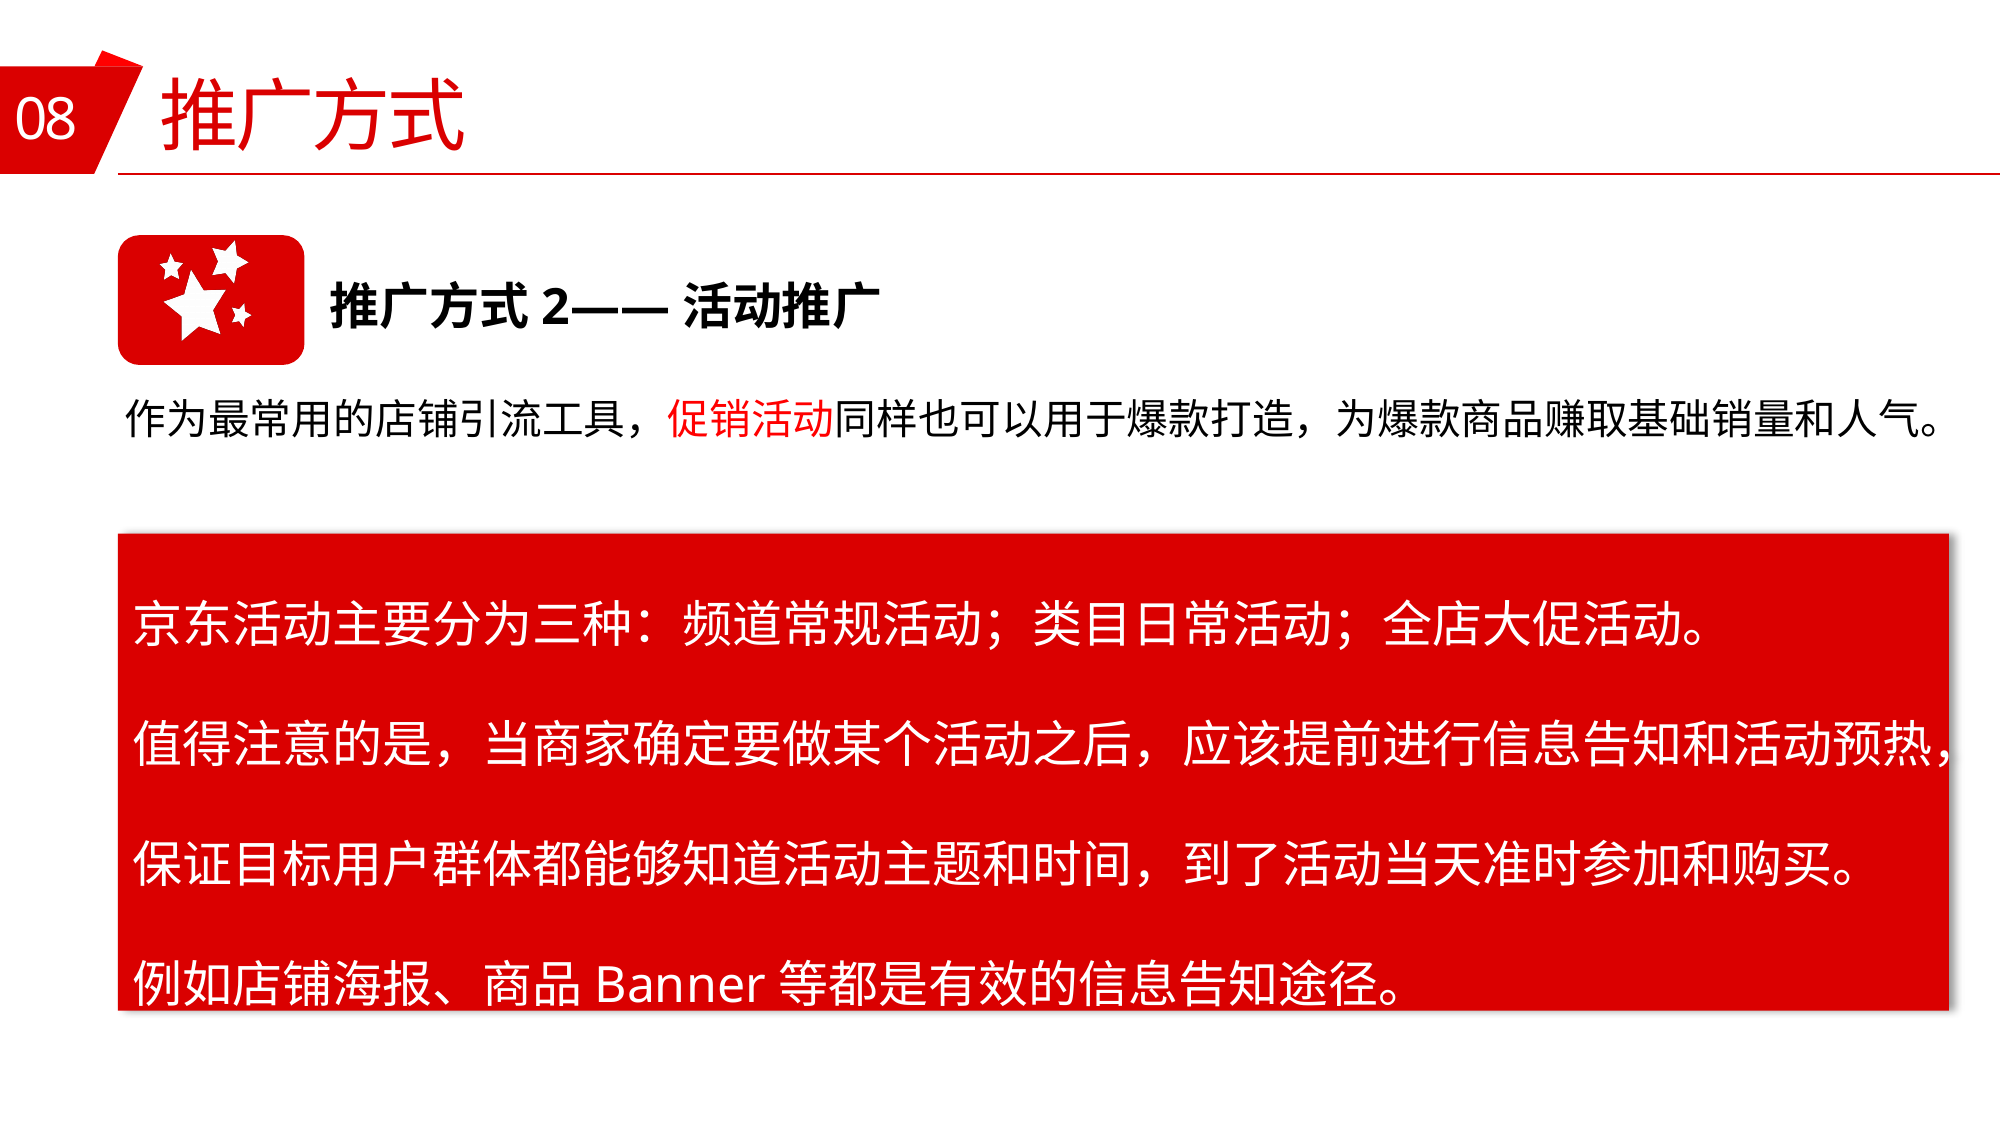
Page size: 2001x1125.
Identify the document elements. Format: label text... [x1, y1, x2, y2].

text_box 推广方式2——活动推广 [314, 267, 966, 342]
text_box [0, 50, 2000, 175]
text_box [115, 233, 140, 368]
text_box 作为最常用的店铺引流工具，促销活动同样也可以用于爆款打造，为爆款商品赚取基础销量和人气。 [109, 385, 1957, 451]
text_box 京东活动主要分为三种：频道常规活动；类目日常活动；全店大促活动。 值得注意的是，当商家确定要做某个活动之后，应该提前进行信息告知和活动预热，保证目标用户群体都能够知道活动主题和时间，到了活动当天准时参加和购买。 例如店铺海报、商品Banner等都是有效的信息告知途径。 [116, 532, 1951, 1013]
text_box [271, 233, 307, 368]
picture [142, 219, 268, 362]
